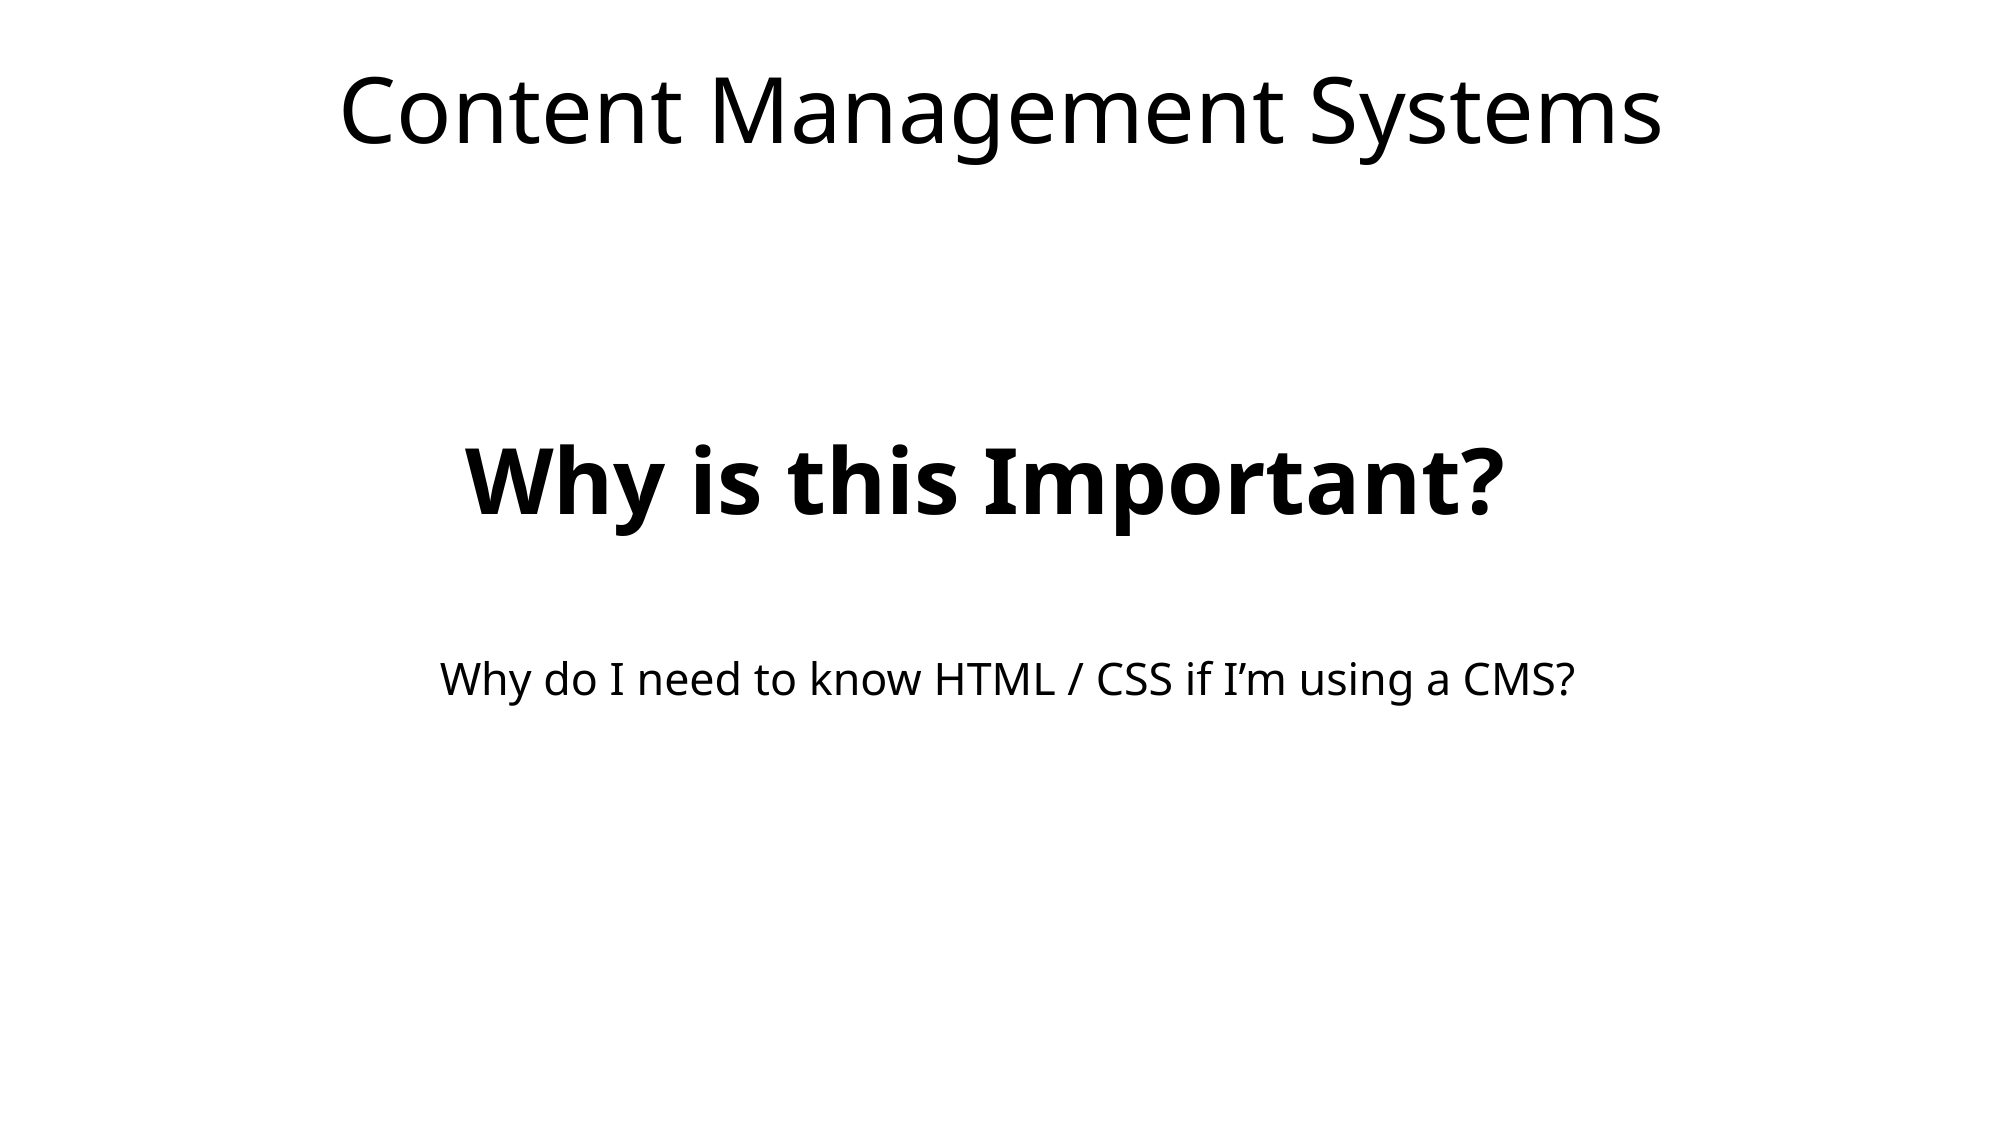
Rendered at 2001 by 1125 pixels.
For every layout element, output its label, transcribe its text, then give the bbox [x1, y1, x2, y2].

list Why do I need to know HTML / CSS if I’m using a CMS? [424, 649, 1639, 741]
text_box Why is this Important? [86, 376, 1885, 594]
title Content Management Systems [101, 4, 1902, 223]
